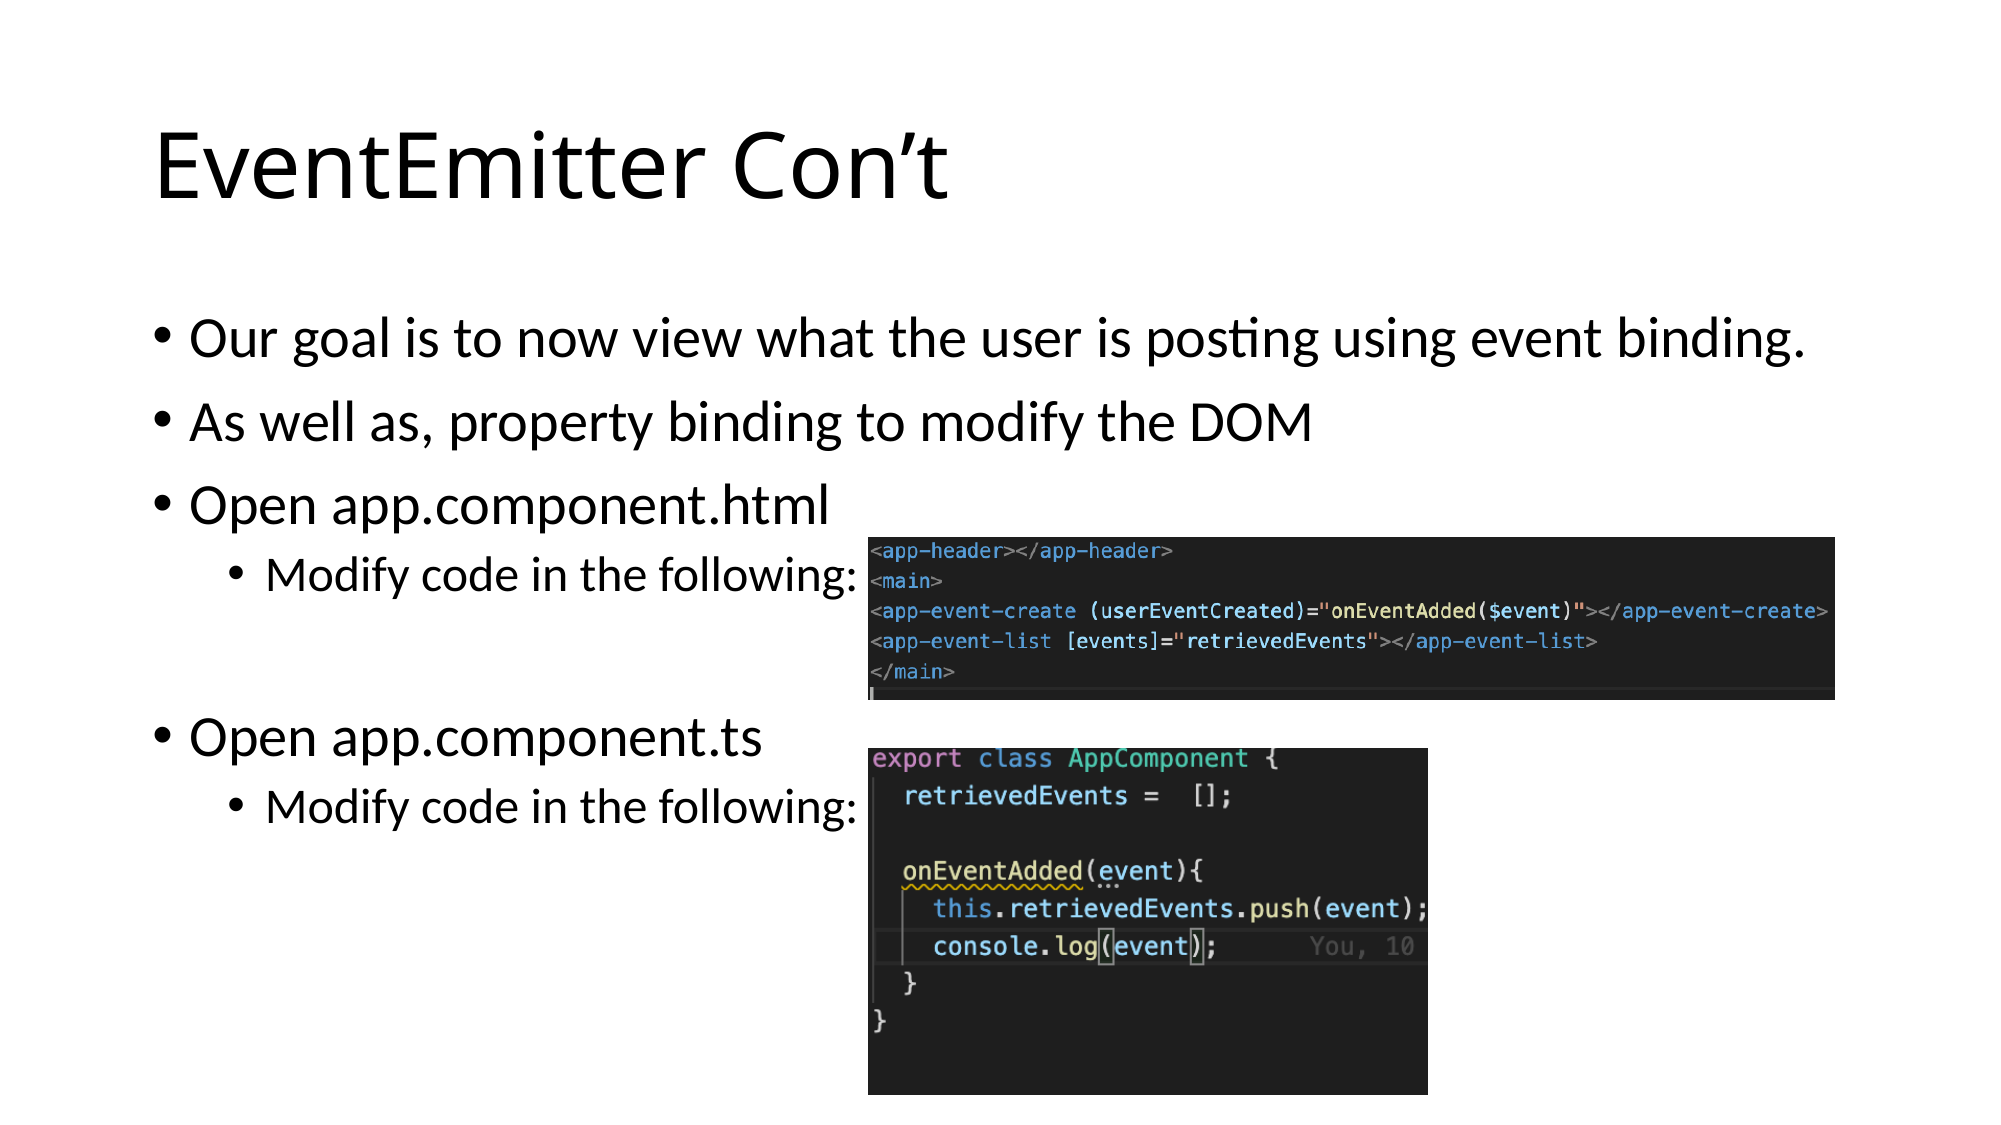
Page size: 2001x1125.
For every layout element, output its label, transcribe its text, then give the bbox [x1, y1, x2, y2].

title EventEmitter Con’t [137, 59, 1863, 278]
picture [868, 748, 1428, 1095]
list Our goal is to now view what the user is posting using event binding. As well as, property binding to modify the DOM Open app.component.html Modify code in the following: Open app.component.ts Modify code in the following: [137, 299, 1863, 1014]
picture [868, 537, 1835, 700]
